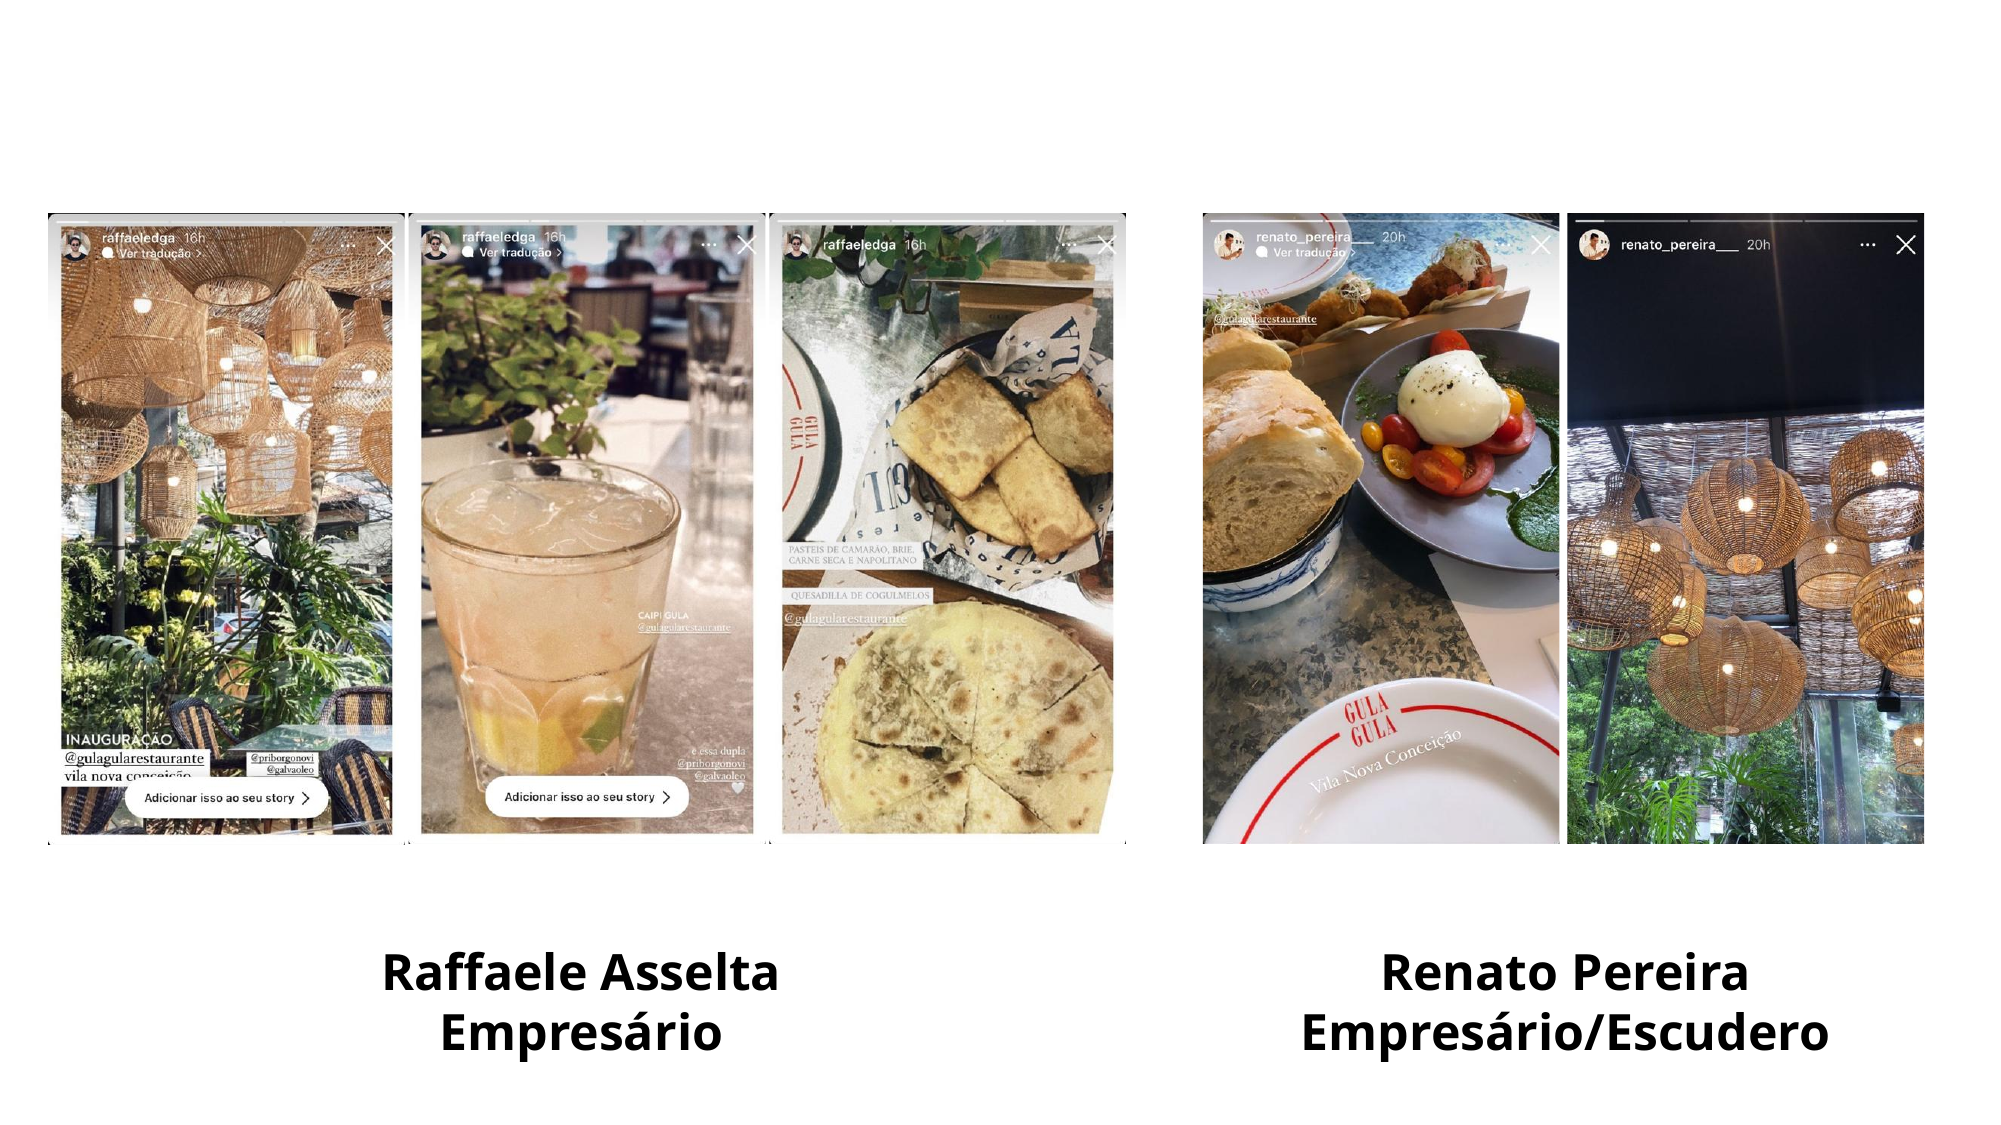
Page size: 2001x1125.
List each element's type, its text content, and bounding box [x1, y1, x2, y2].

picture [769, 213, 1126, 844]
text_box Renato Pereira Empresário/Escudero [1074, 920, 2000, 1081]
picture [408, 213, 766, 844]
picture [1202, 213, 1560, 844]
text_box Raffaele Asselta Empresário [89, 920, 1074, 1081]
picture [47, 213, 405, 845]
picture [1567, 213, 1925, 844]
